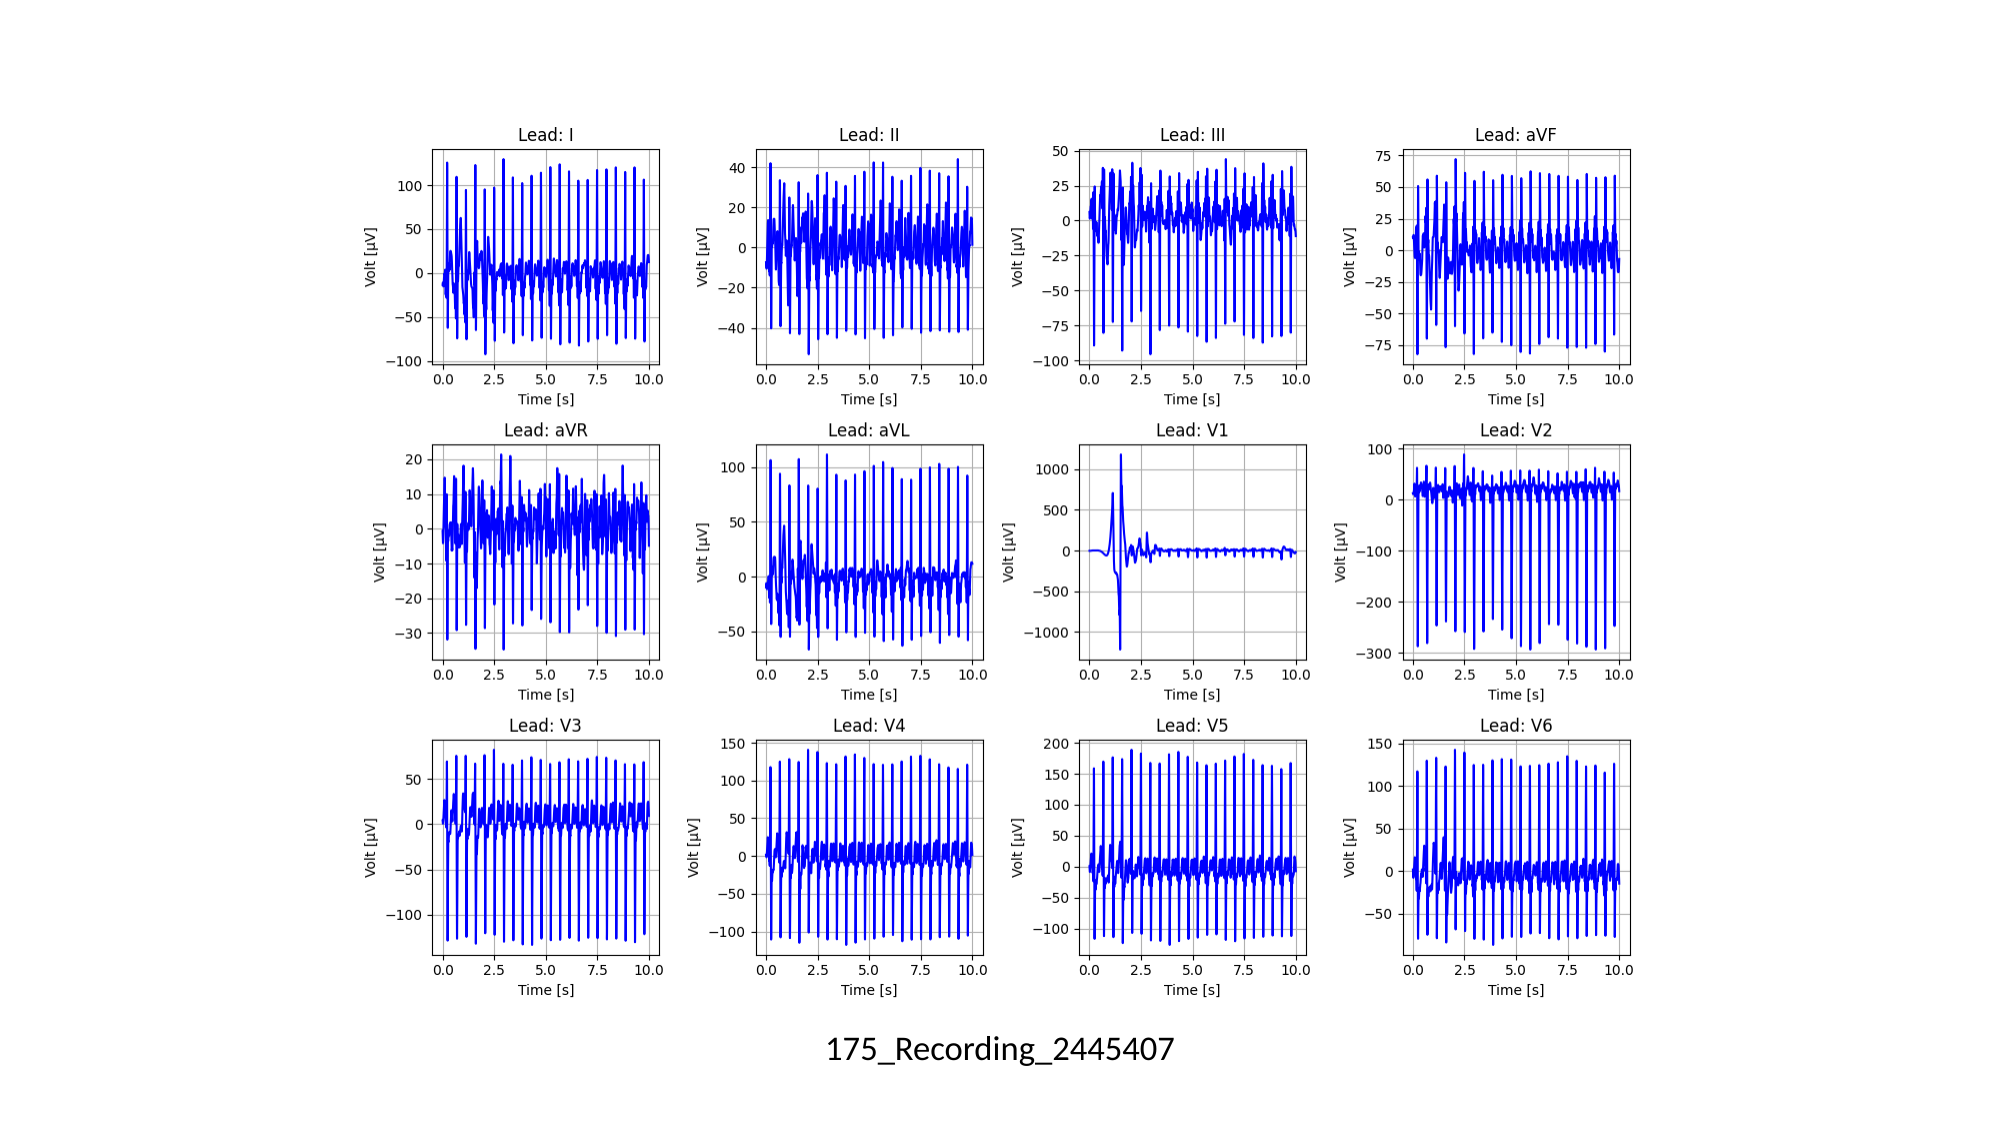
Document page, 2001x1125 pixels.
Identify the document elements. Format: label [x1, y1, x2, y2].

text_box [349, 112, 1650, 1075]
